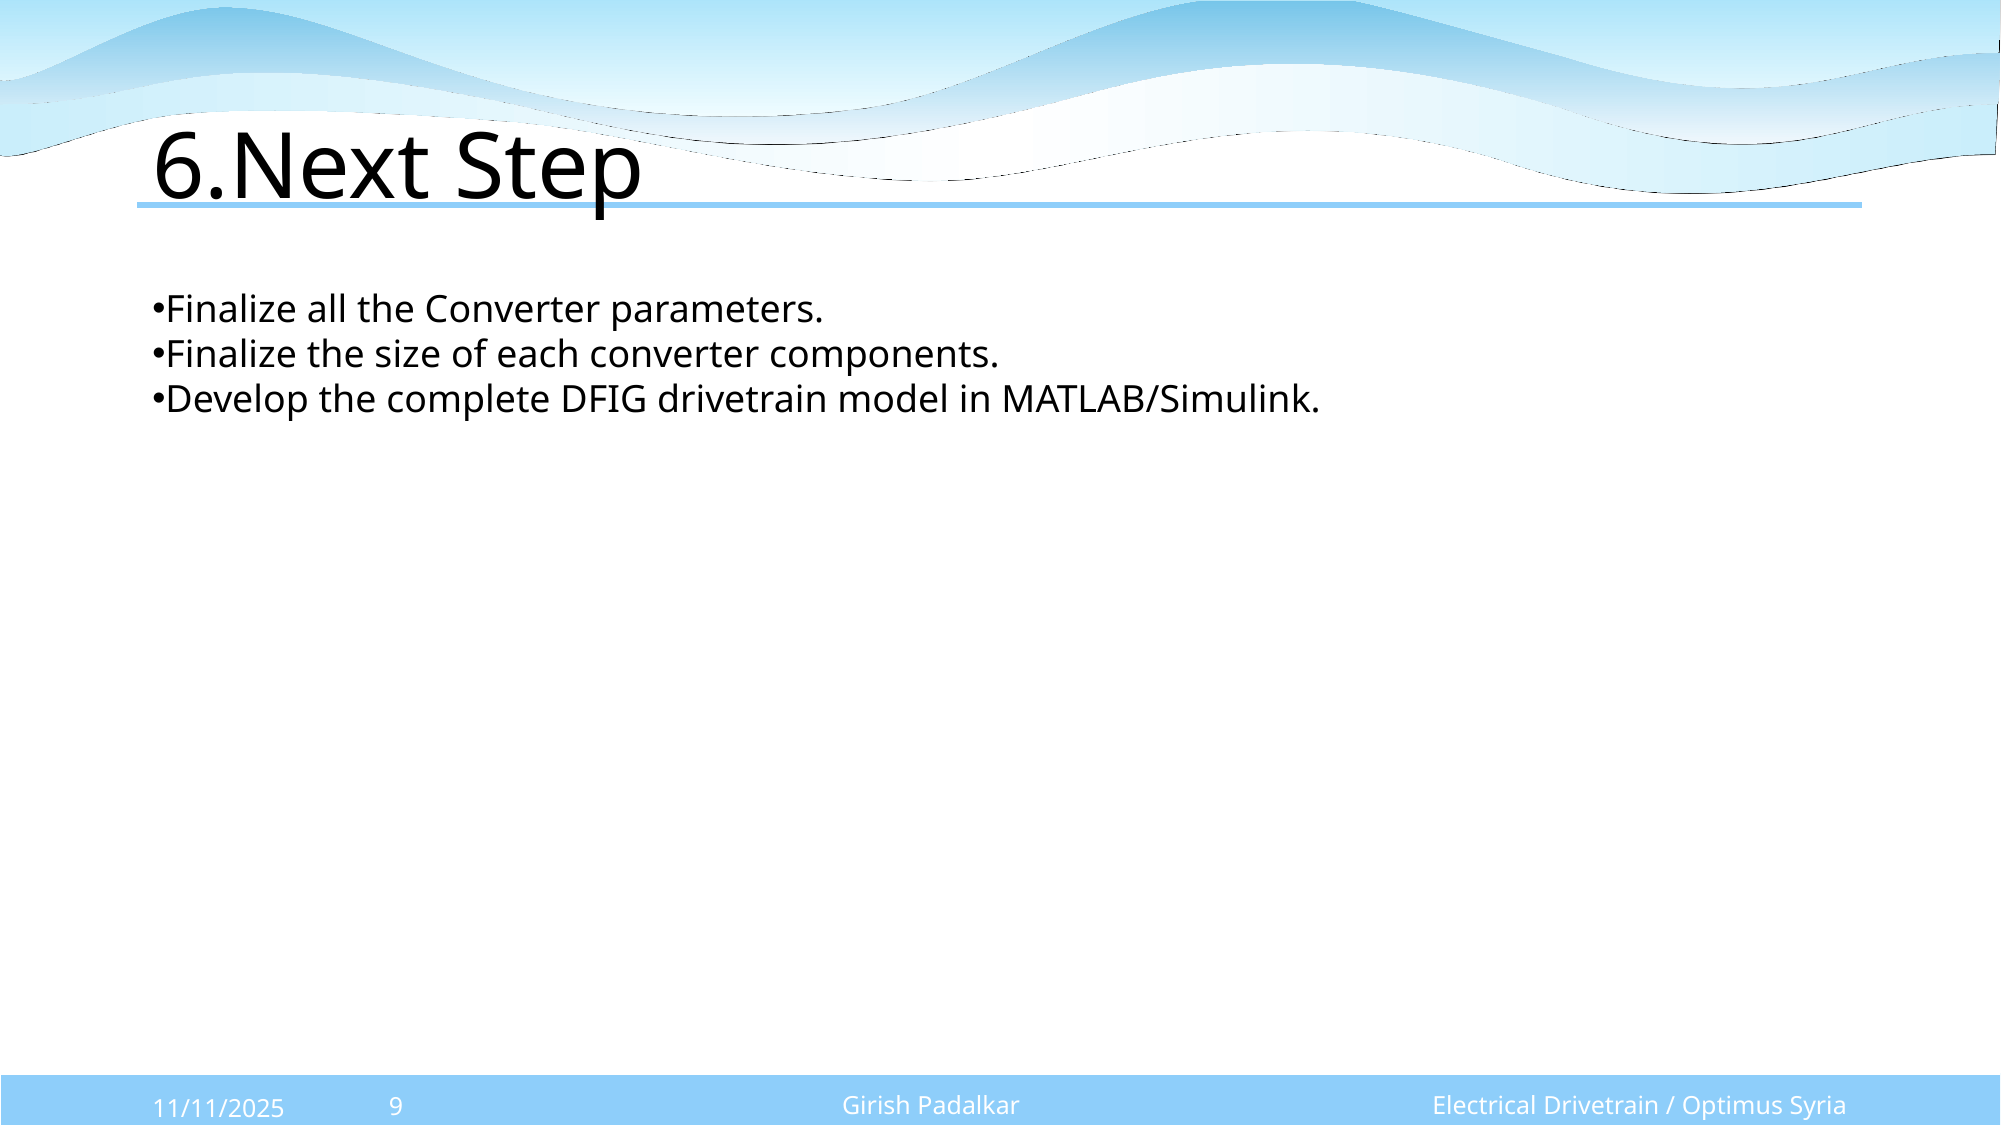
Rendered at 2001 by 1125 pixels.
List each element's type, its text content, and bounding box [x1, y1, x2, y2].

slide_number 9 [320, 1077, 472, 1125]
footer Electrical Drivetrain / Optimus Syria [1391, 1076, 1863, 1125]
text_box Finalize all the Converter parameters. Finalize the size of each converter components. Develop the complete DFIG drivetrain model in MATLAB/Simulink. [137, 277, 1482, 472]
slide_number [137, 1077, 320, 1125]
title 6.Next Step [137, 59, 1863, 278]
list Girish Padalkar [472, 1076, 1391, 1125]
